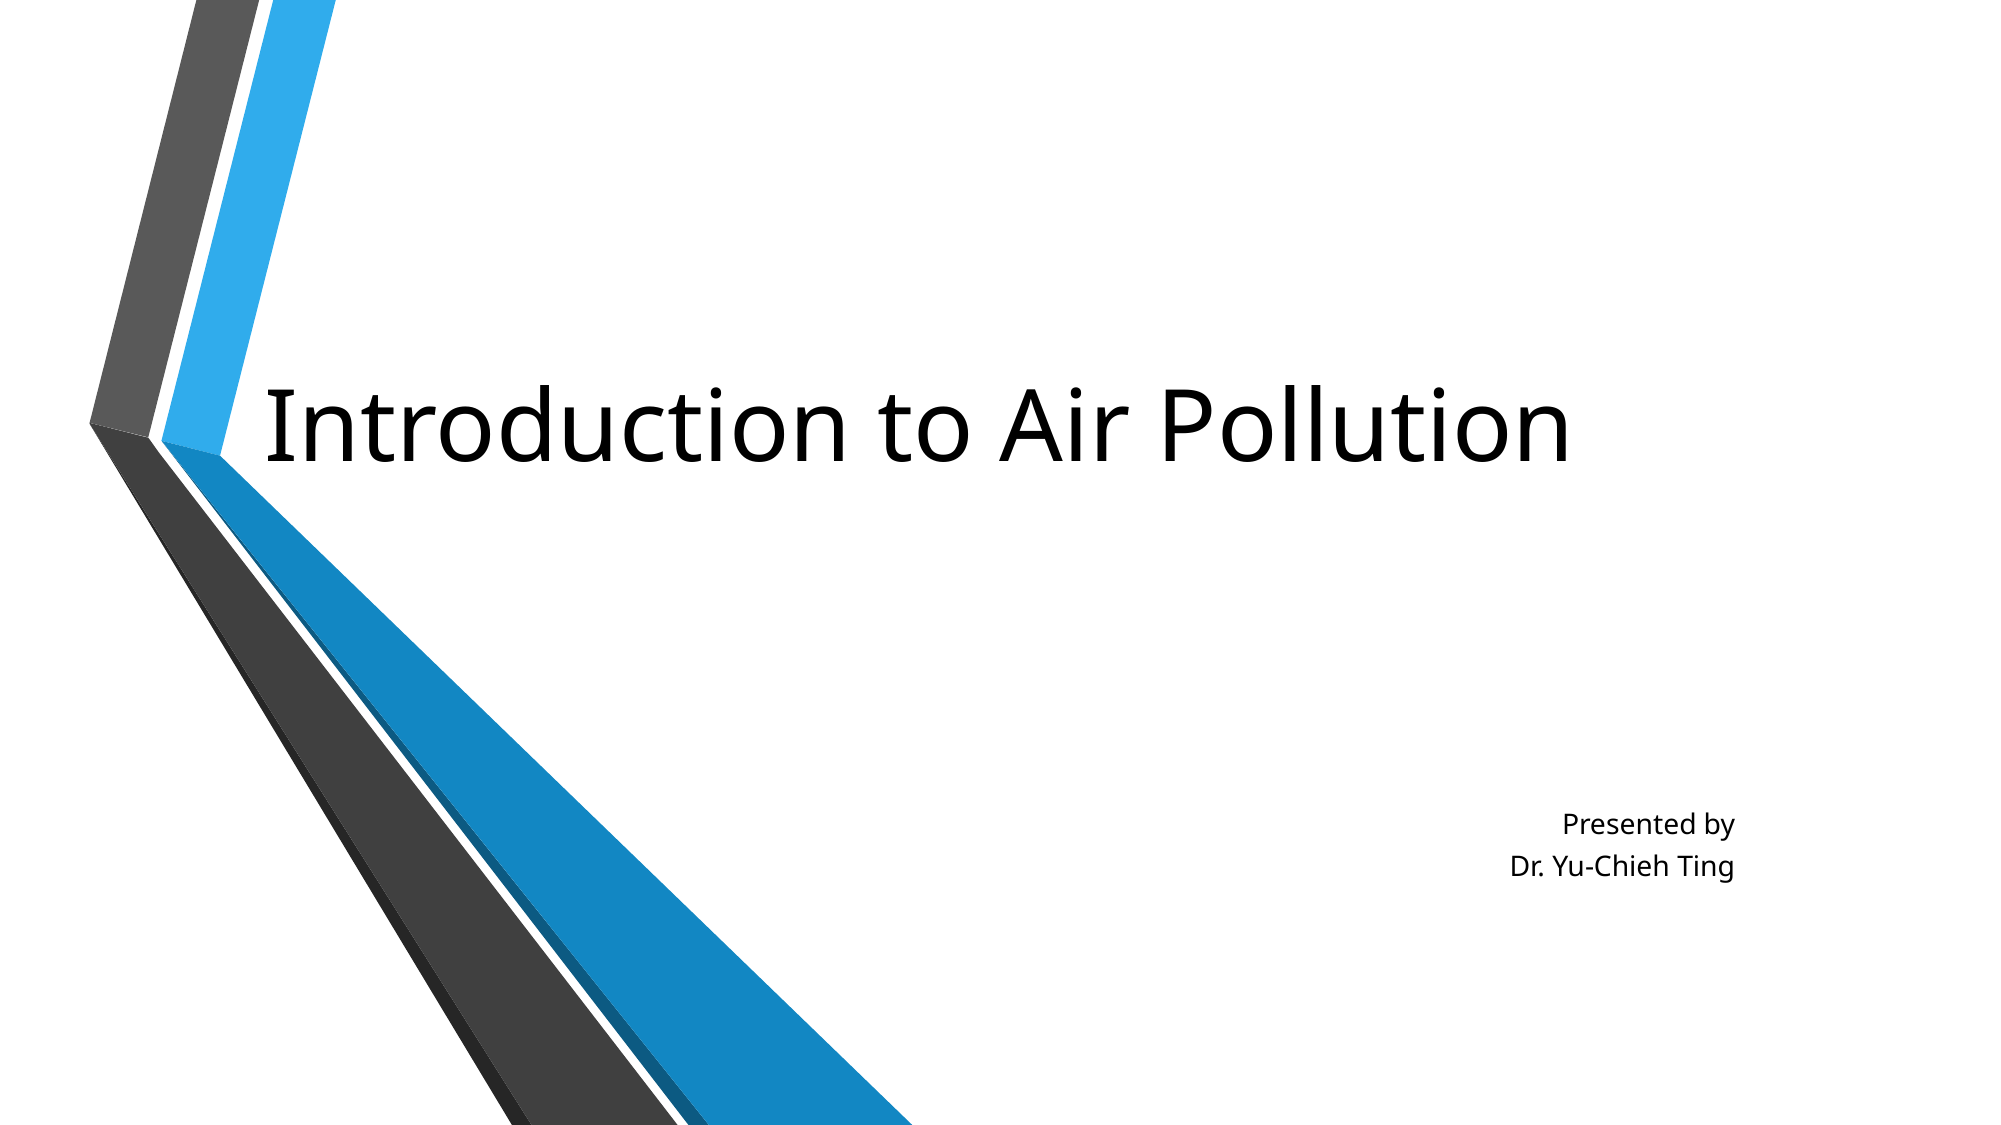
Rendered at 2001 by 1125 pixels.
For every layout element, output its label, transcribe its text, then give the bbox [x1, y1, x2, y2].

subtitle Presented by Dr. Yu-Chieh Ting [249, 798, 1750, 893]
title Introduction to Air Pollution [249, 232, 1750, 490]
